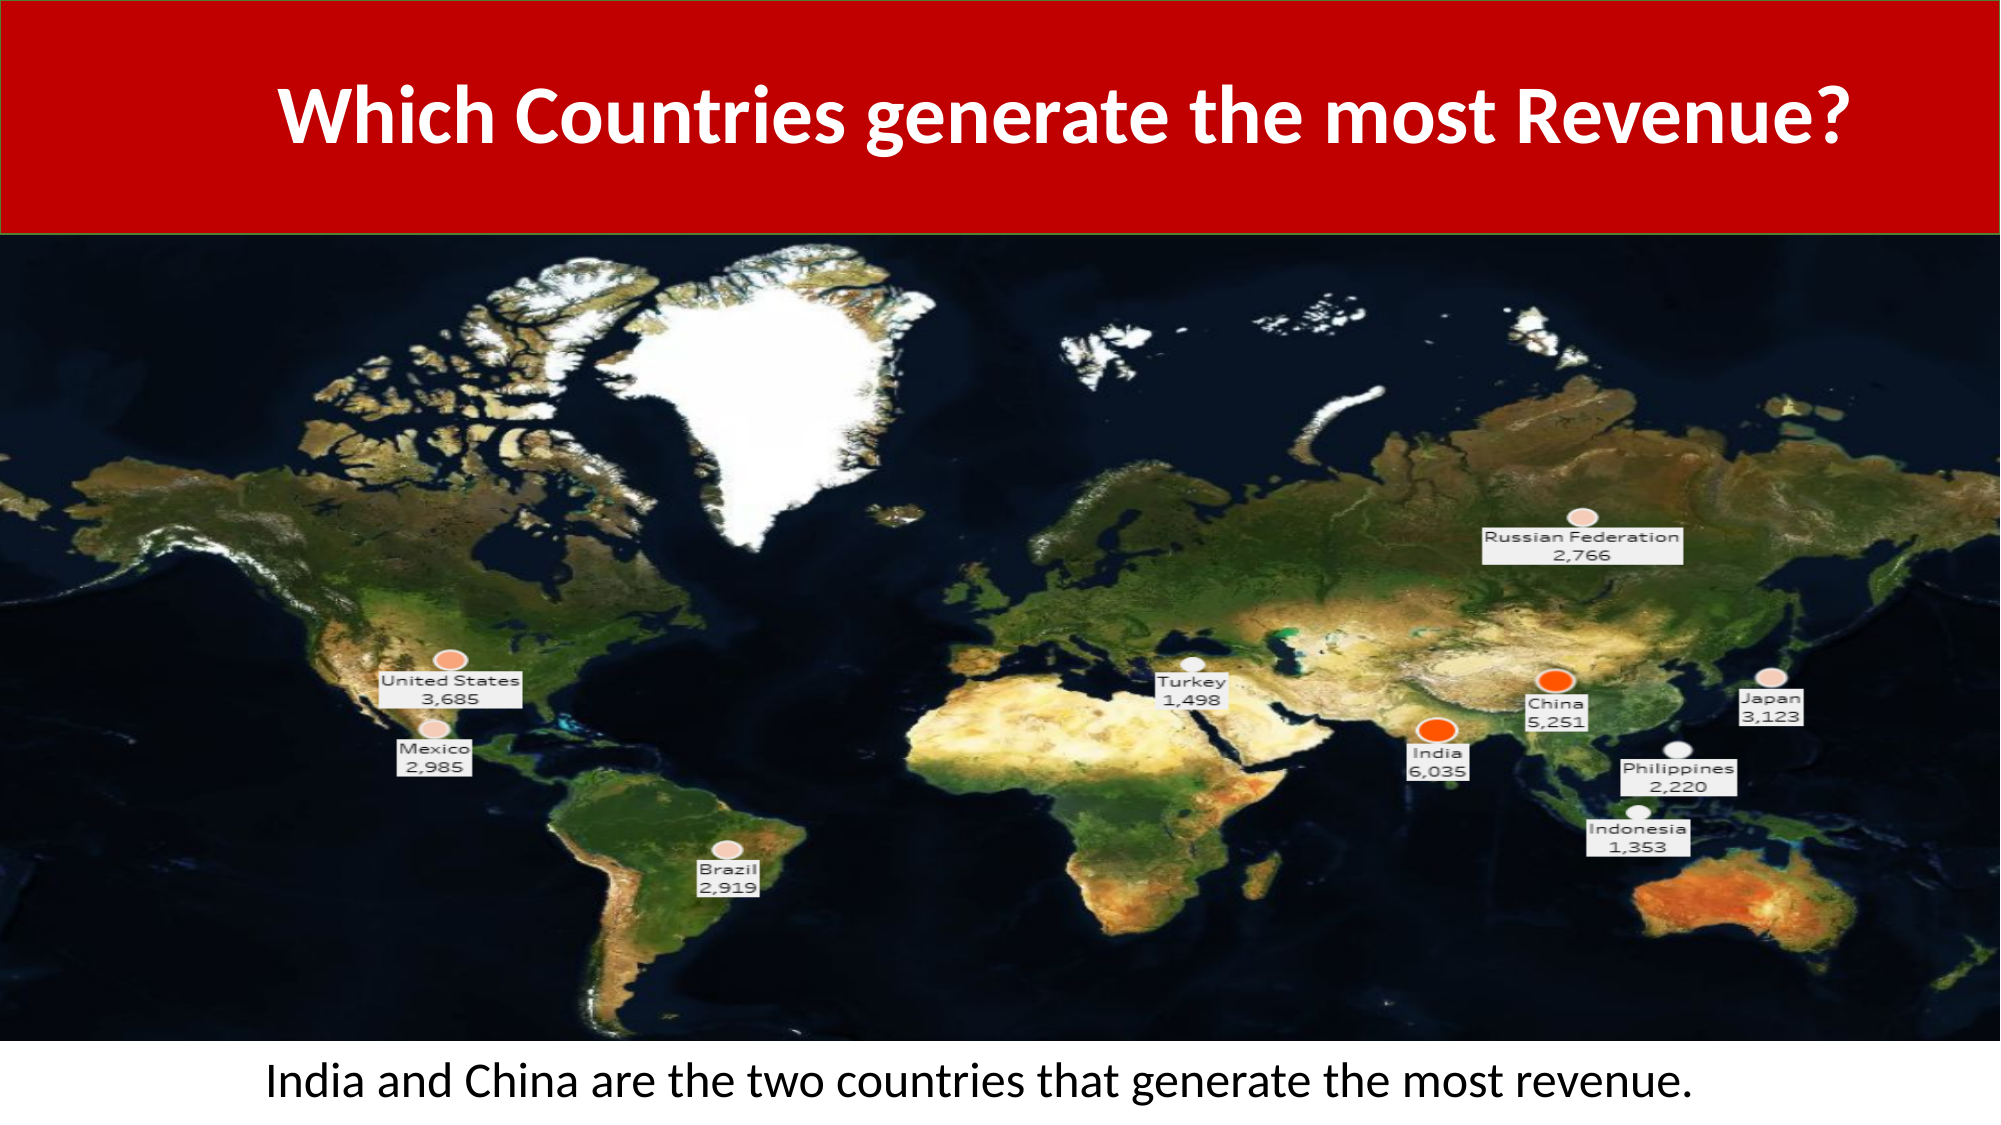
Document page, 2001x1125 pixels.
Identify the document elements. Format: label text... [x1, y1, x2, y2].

text_box India and China are the two countries that generate the most revenue. [250, 1041, 1989, 1116]
picture [0, 0, 2000, 1041]
